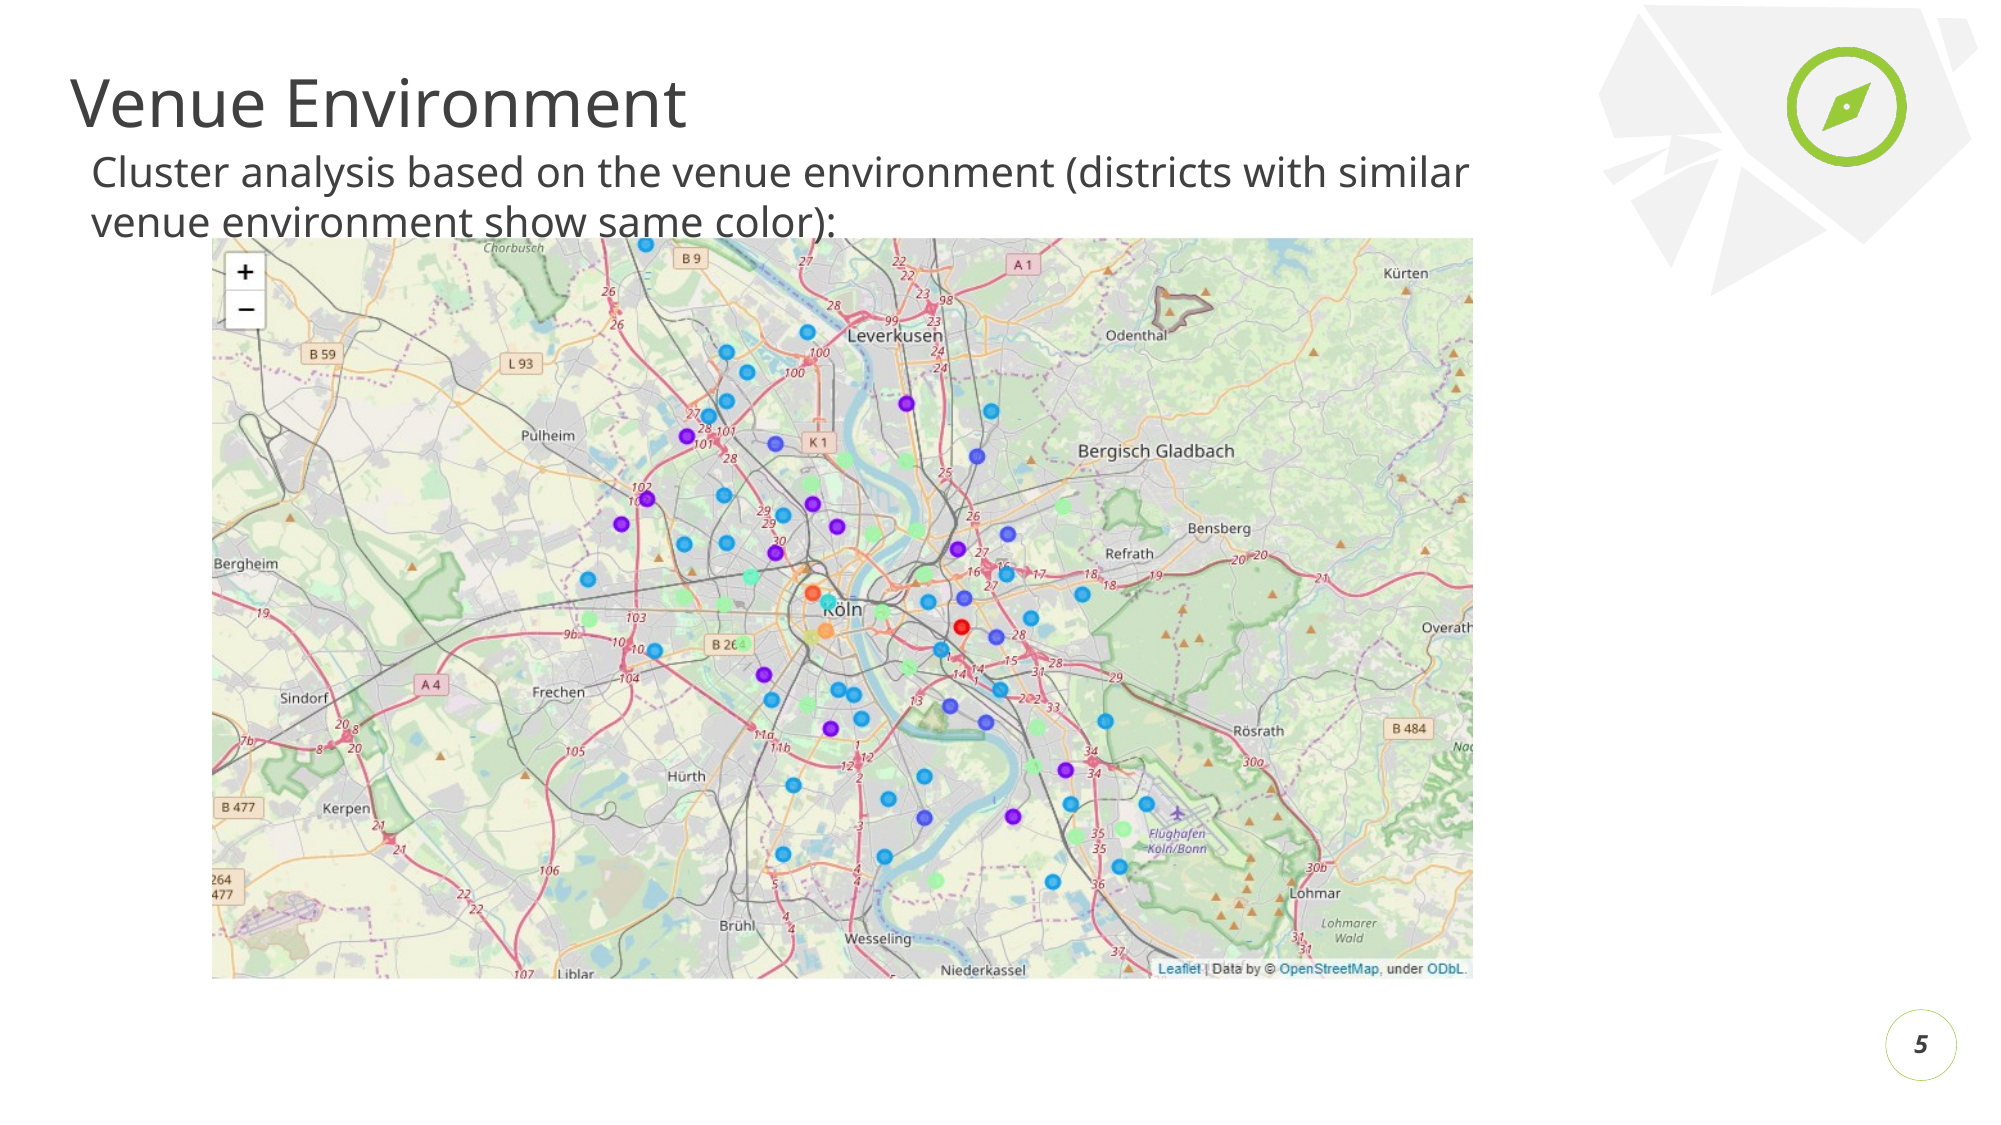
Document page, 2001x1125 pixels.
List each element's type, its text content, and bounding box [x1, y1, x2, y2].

title Venue Environment [70, 70, 1771, 142]
text_box Cluster analysis based on the venue environment (districts with similar venue environment show same color): [90, 145, 1585, 217]
picture [212, 237, 1473, 980]
slide_number 5 [1885, 1009, 1957, 1081]
title Venue Environment [1922, 70, 1932, 142]
picture [1771, 31, 1922, 182]
